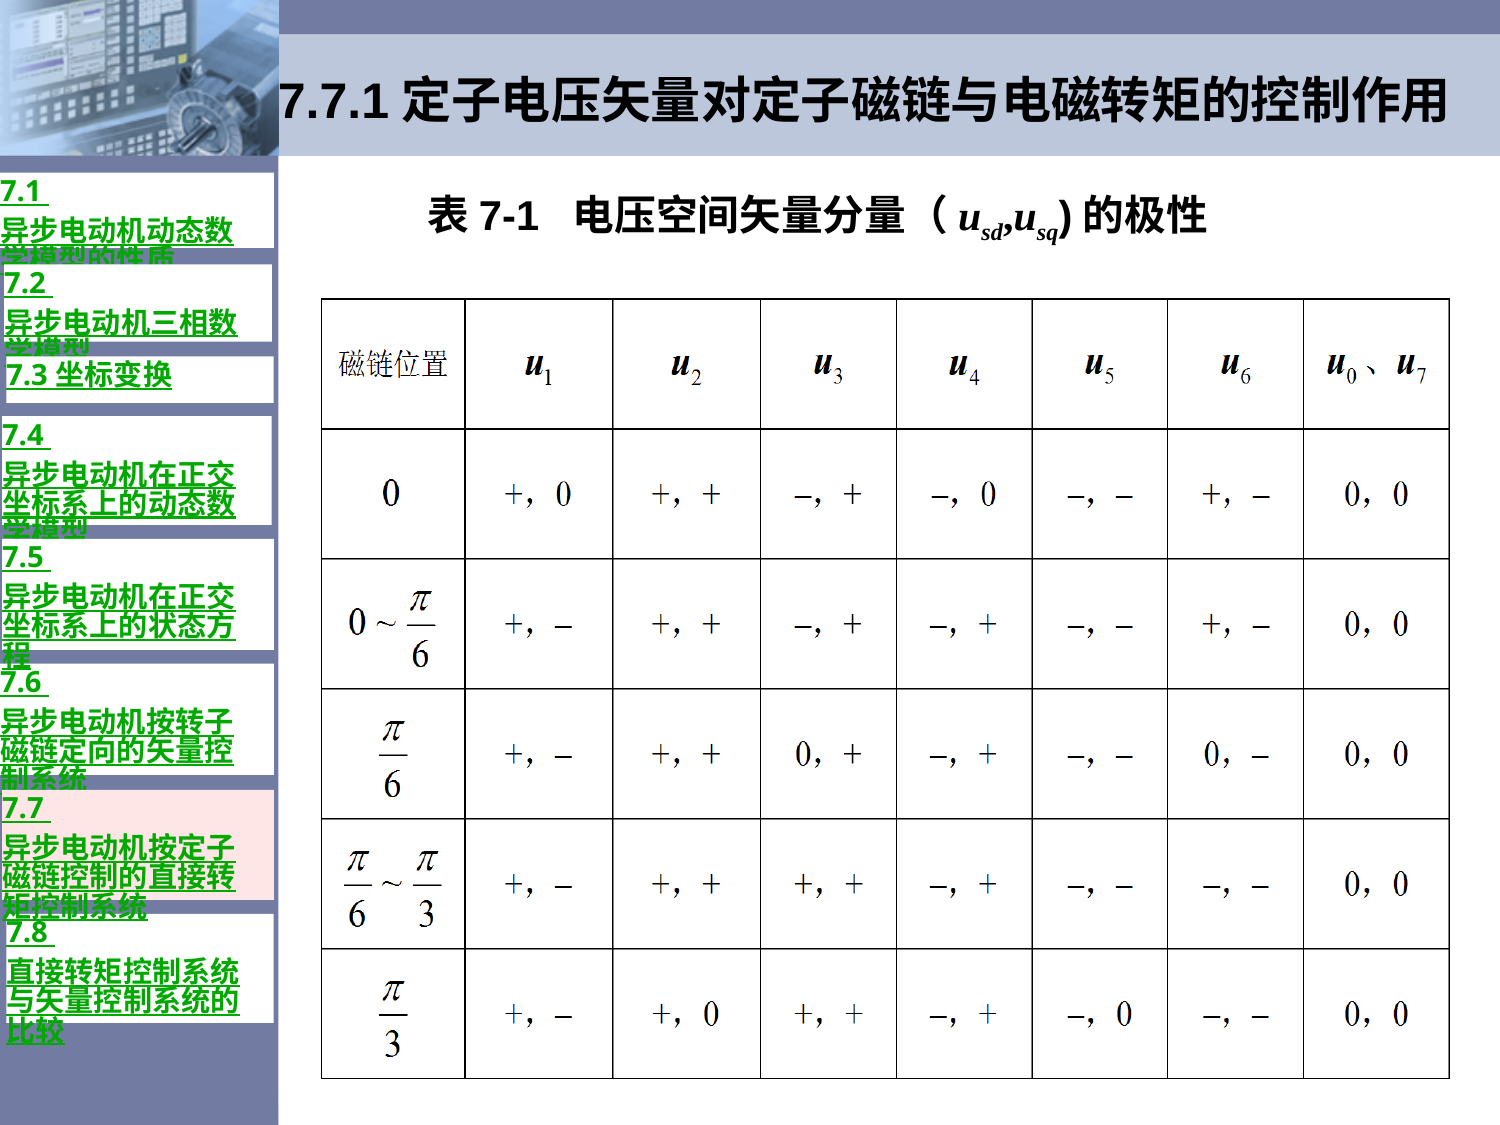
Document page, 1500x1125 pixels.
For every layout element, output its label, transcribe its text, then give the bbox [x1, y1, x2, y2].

text_box 7.5 异步电动机在正交坐标系上的状态方程 [2, 538, 274, 650]
text_box 7.8 直接转矩控制系统与矢量控制系统的比较 [6, 913, 274, 1023]
text_box 7.4 异步电动机在正交坐标系上的动态数学模型 [2, 416, 272, 525]
text_box 7.2 异步电动机三相数学模型 [4, 264, 272, 342]
title 7.7.1定子电压矢量对定子磁链与电磁转矩的控制作用 [277, 52, 1500, 154]
picture [297, 285, 1473, 1103]
text_box 7.1 异步电动机动态数学模型的性质 [0, 172, 274, 248]
text_box 表7-1 电压空间矢量分量（usd,usq)的极性 [412, 181, 1313, 253]
text_box 7.7 异步电动机按定子磁链控制的直接转矩控制系统 [2, 789, 274, 900]
picture [0, 0, 279, 155]
text_box 7.6 异步电动机按转子磁链定向的矢量控制系统 [0, 663, 274, 775]
text_box 7.3 坐标变换 [6, 356, 274, 403]
